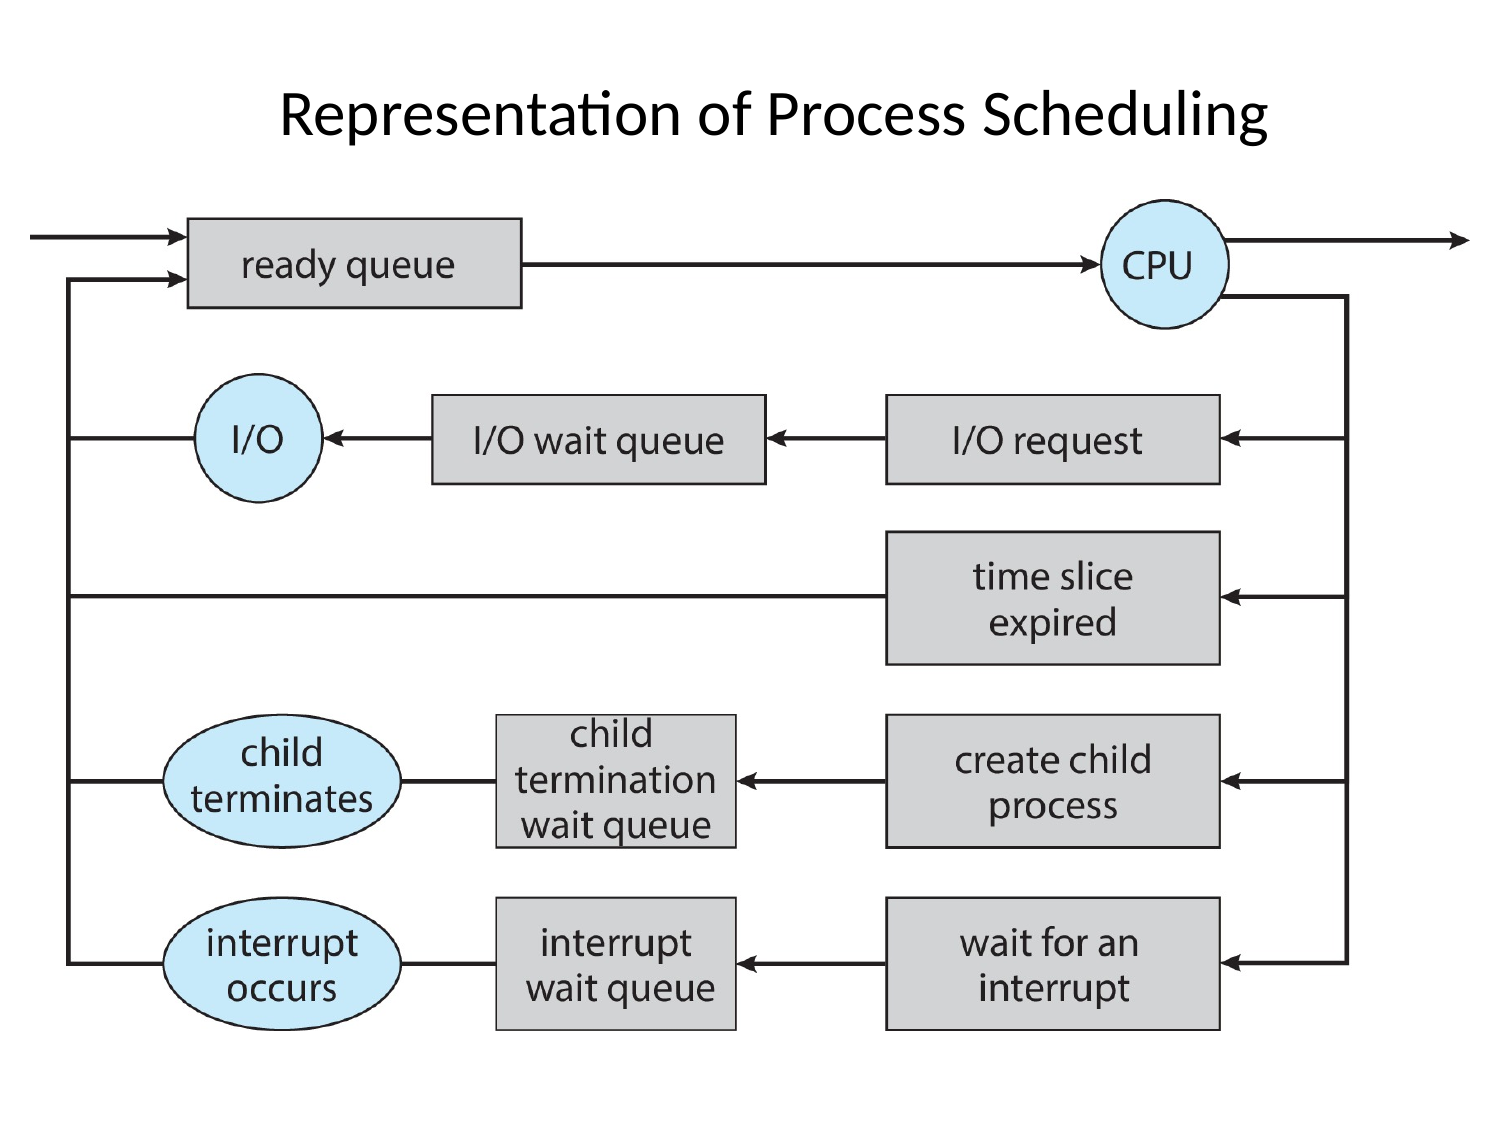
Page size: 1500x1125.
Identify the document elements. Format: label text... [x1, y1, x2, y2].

title Representation of Process Scheduling [99, 62, 1450, 157]
picture [30, 199, 1470, 1031]
